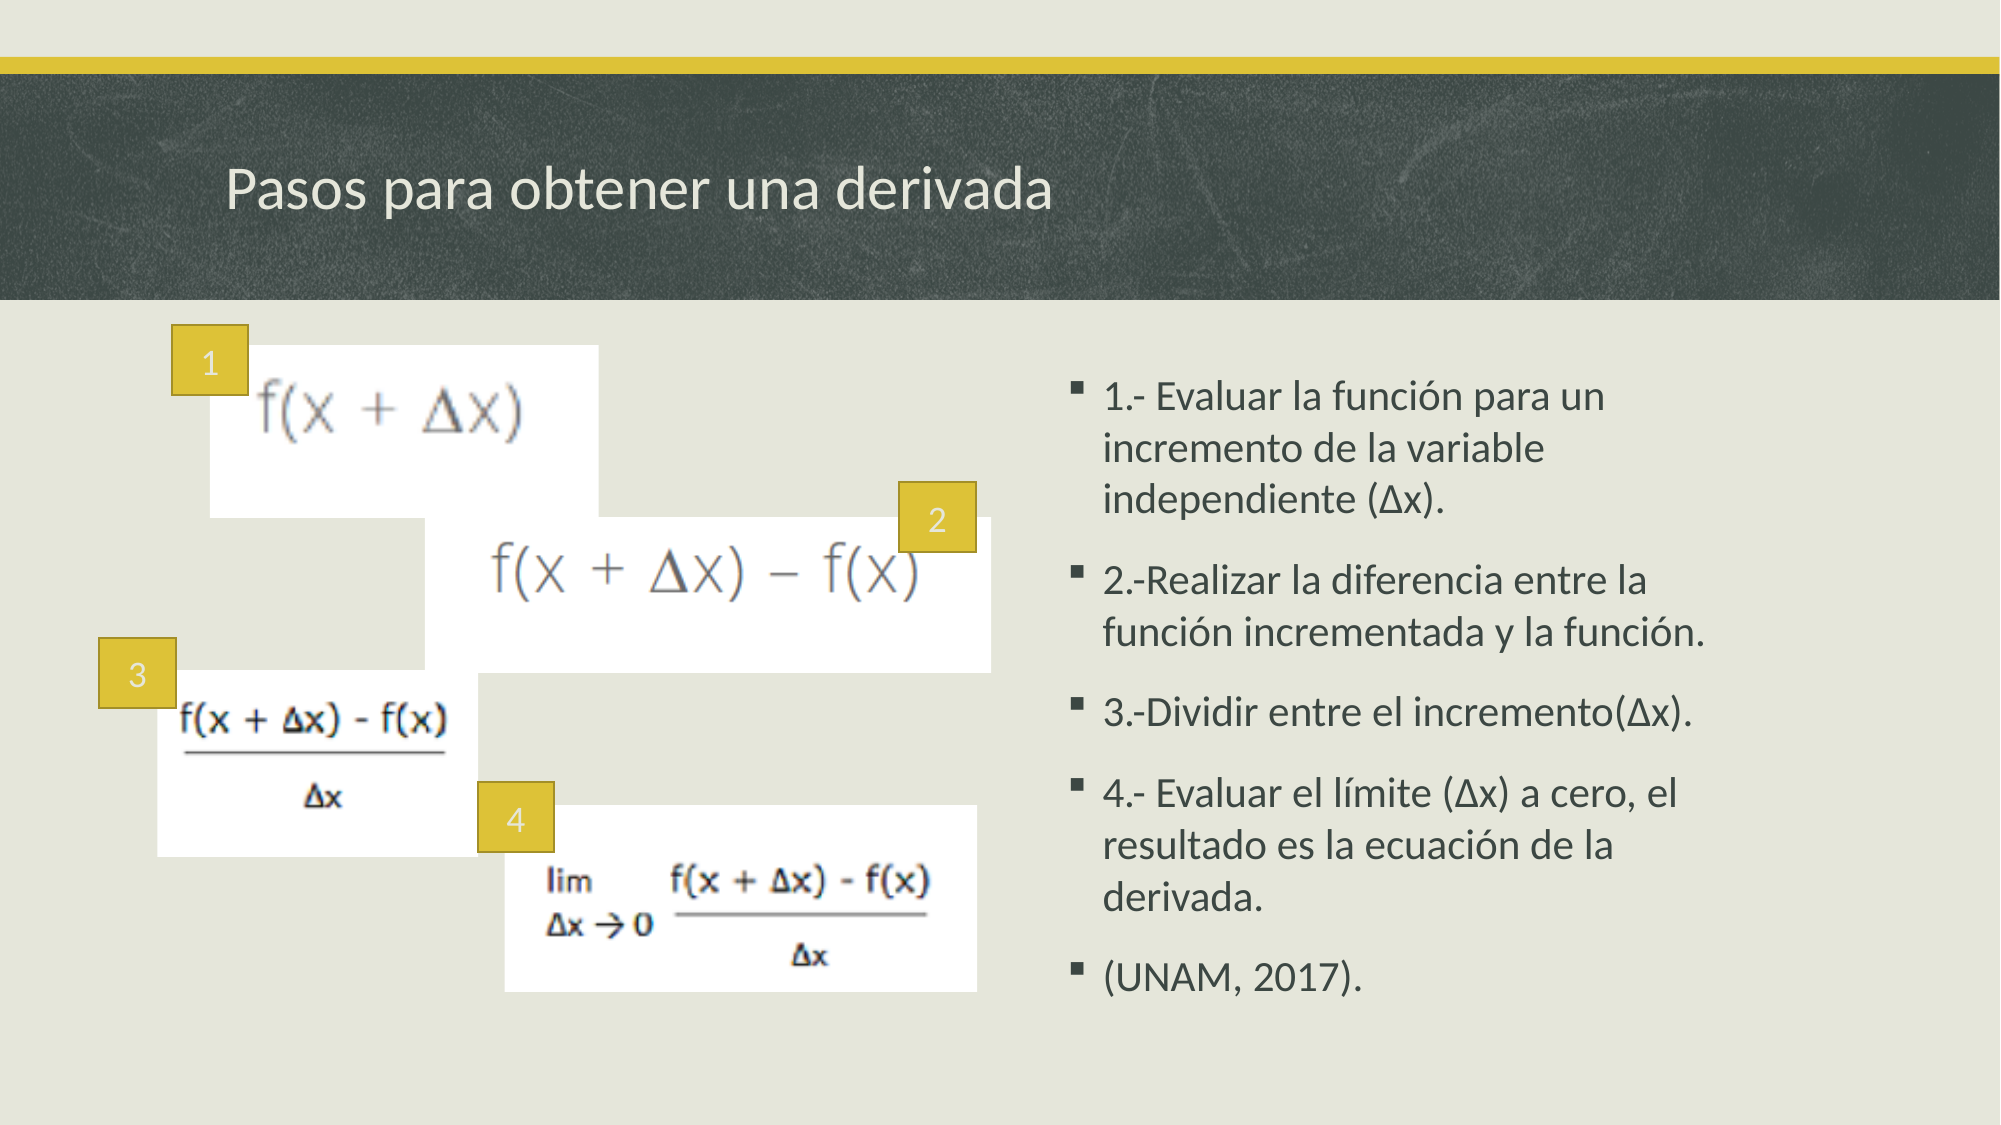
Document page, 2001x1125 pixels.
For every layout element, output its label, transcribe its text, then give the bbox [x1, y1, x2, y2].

picture [0, 74, 2000, 300]
picture [504, 805, 978, 992]
text_box 2 [898, 481, 977, 517]
picture [157, 517, 992, 857]
text_box 4 [479, 781, 555, 853]
text_box 1 [171, 324, 249, 396]
title Pasos para obtener una derivada [210, 76, 1790, 300]
list 1.- Evaluar la función para un incremento de la variable independiente (∆x). 2.-Realizar la diferencia entre la función incrementada y la función. 3.-Dividir entre el incremento(∆x). 4.- Evaluar el límite (∆x) a cero, el resultado es la ecuación de la derivada. (UNAM, 2017). [1052, 360, 1790, 1014]
text_box 3 [98, 637, 177, 709]
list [209, 345, 599, 518]
